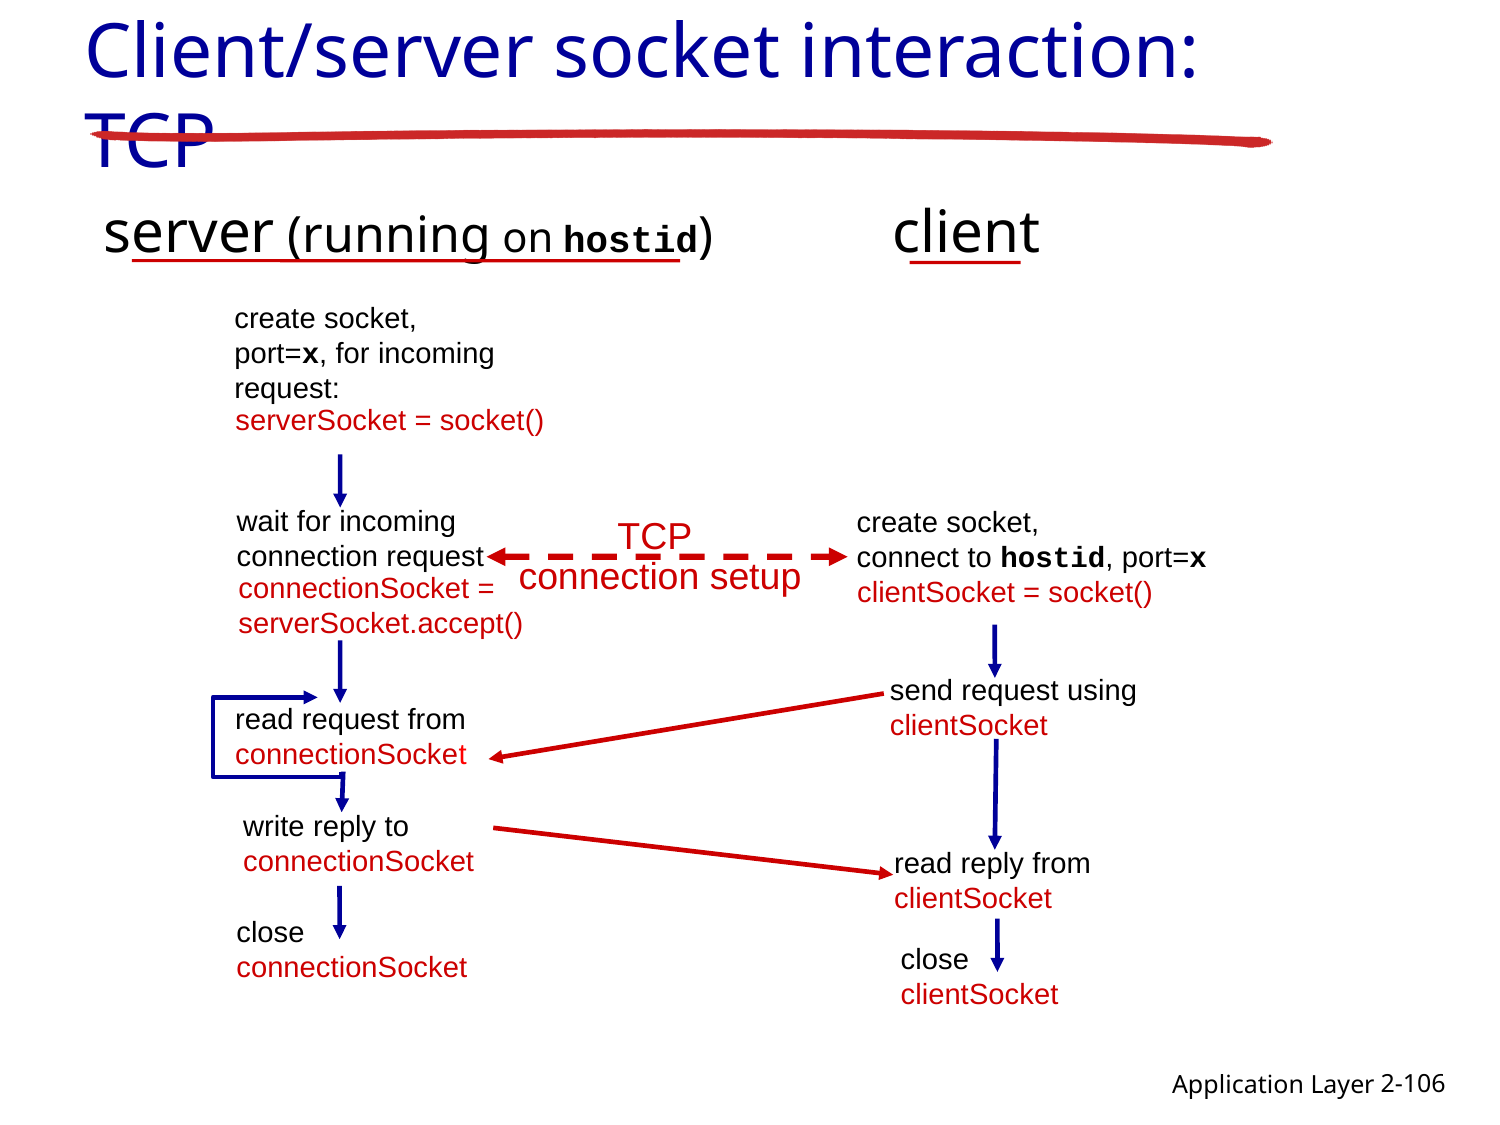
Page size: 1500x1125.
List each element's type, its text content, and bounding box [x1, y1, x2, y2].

text_box server (running on hostid) [89, 187, 728, 272]
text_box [488, 624, 1152, 850]
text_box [486, 508, 848, 606]
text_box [212, 697, 1106, 1018]
slide_number 2-106 [1365, 1059, 1477, 1106]
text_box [219, 291, 607, 508]
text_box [222, 515, 540, 639]
text_box client [877, 186, 1056, 272]
footer Application Layer [914, 1060, 1391, 1109]
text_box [842, 495, 1230, 616]
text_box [220, 640, 894, 695]
picture [85, 124, 1286, 154]
title Client/server socket interaction: TCP [69, 14, 1345, 171]
